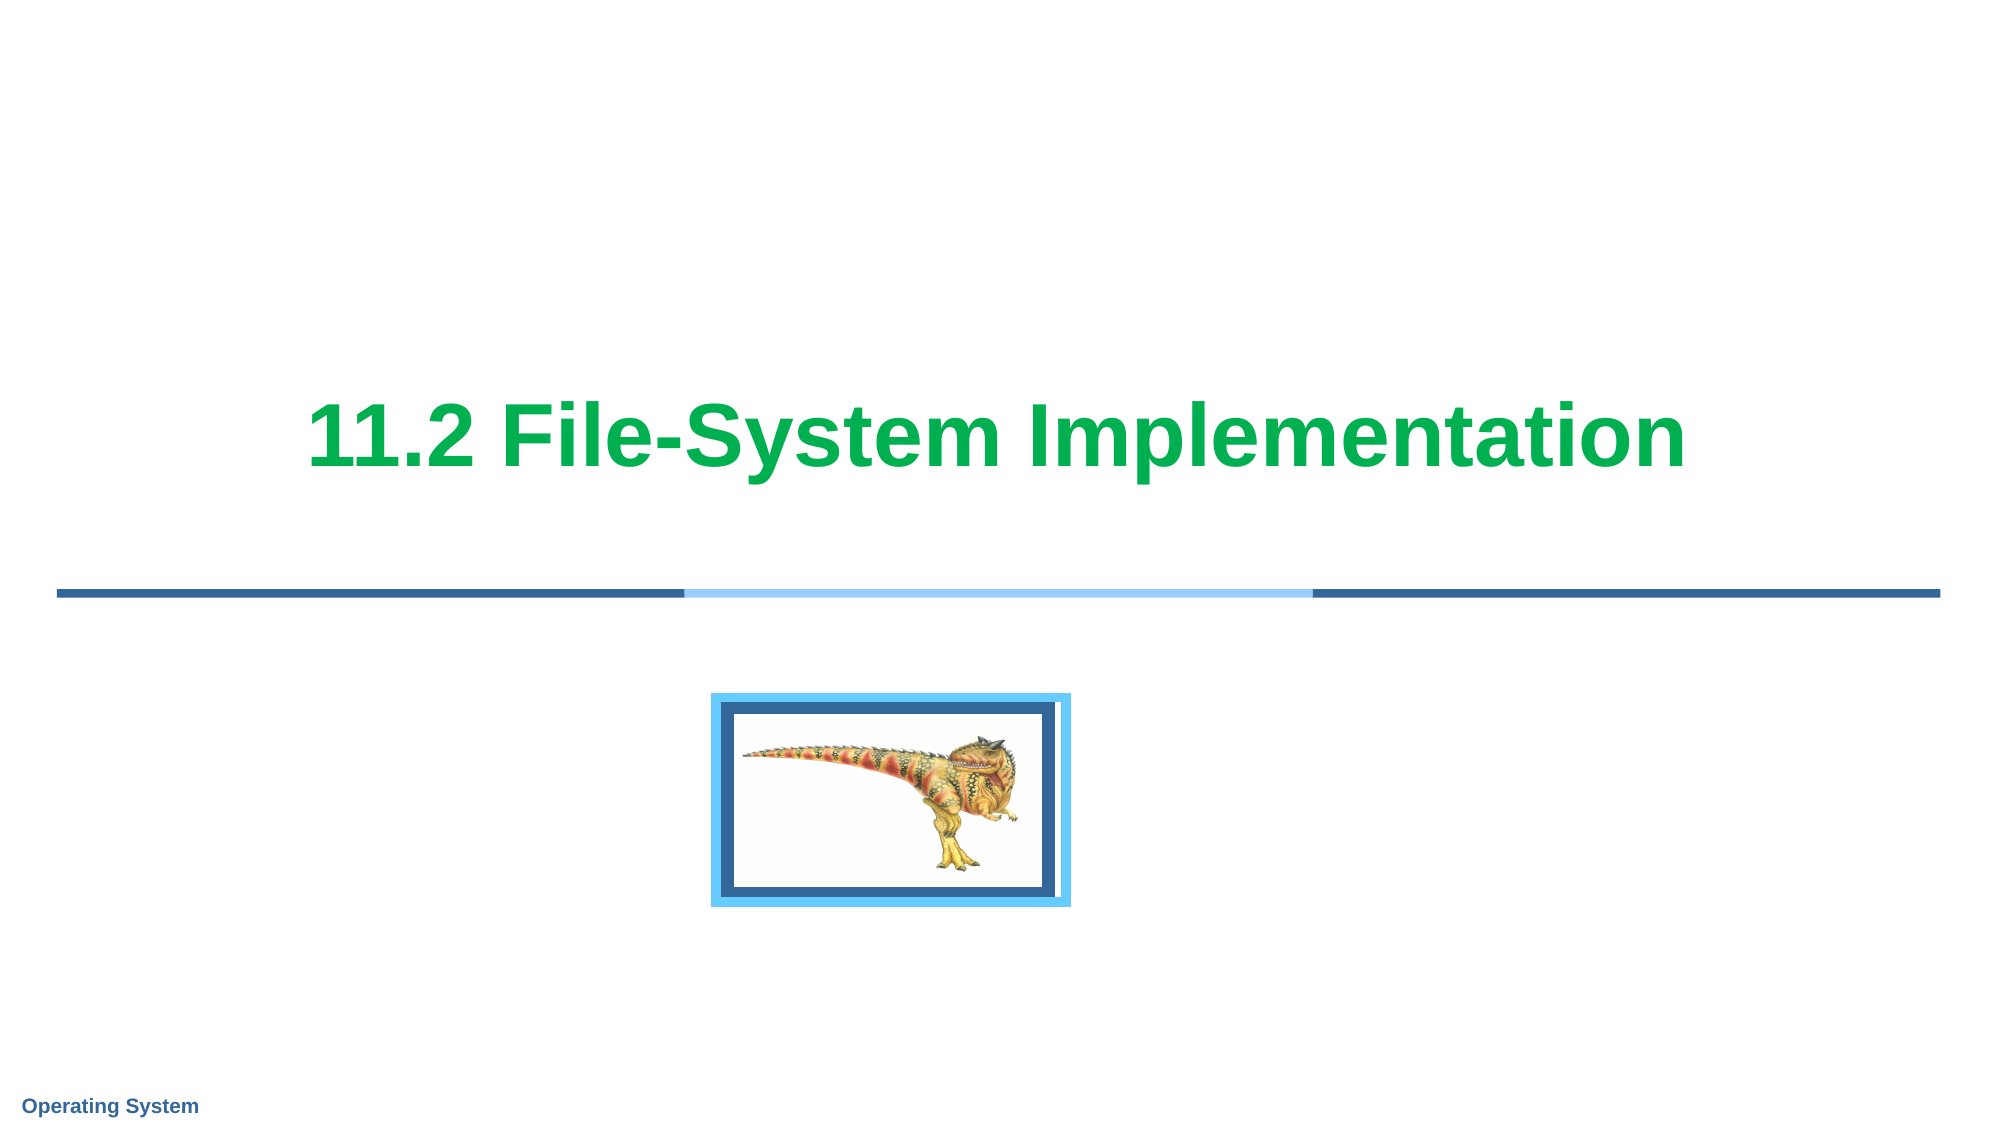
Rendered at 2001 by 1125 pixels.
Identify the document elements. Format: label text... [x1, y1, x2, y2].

title 11.2 File-System Implementation [147, 143, 1848, 493]
picture [734, 714, 1042, 887]
